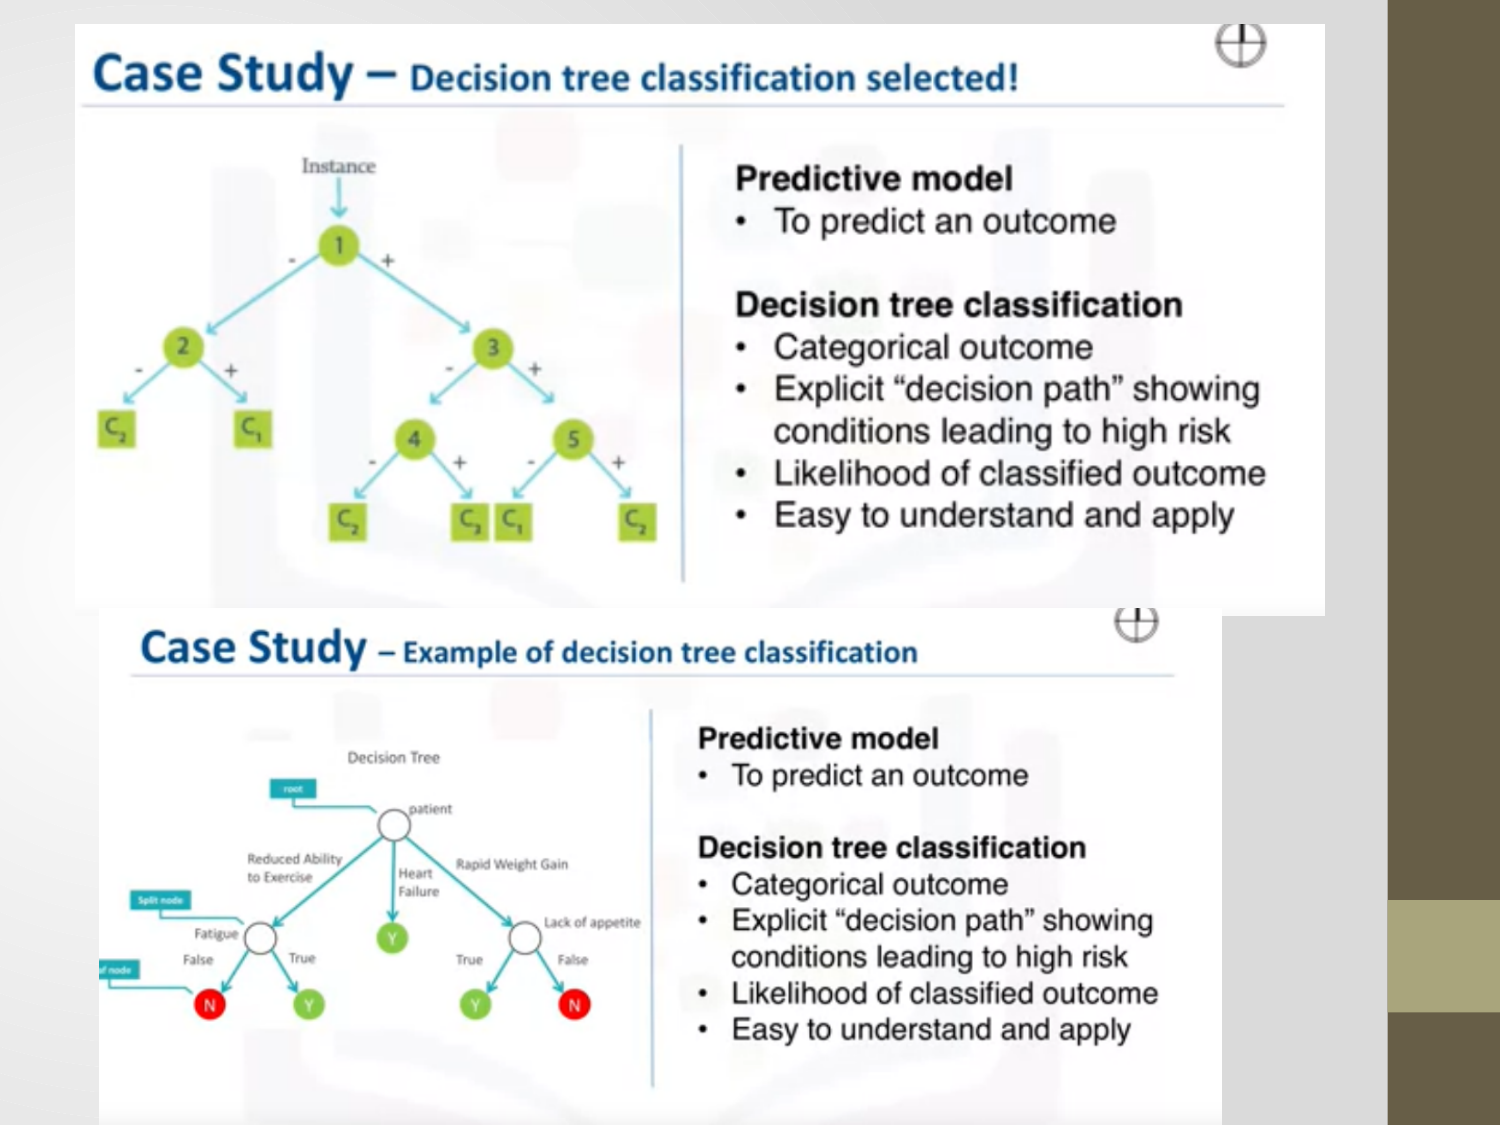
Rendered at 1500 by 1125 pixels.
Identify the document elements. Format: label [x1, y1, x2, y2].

list [74, 24, 1326, 616]
picture [99, 607, 1223, 1125]
